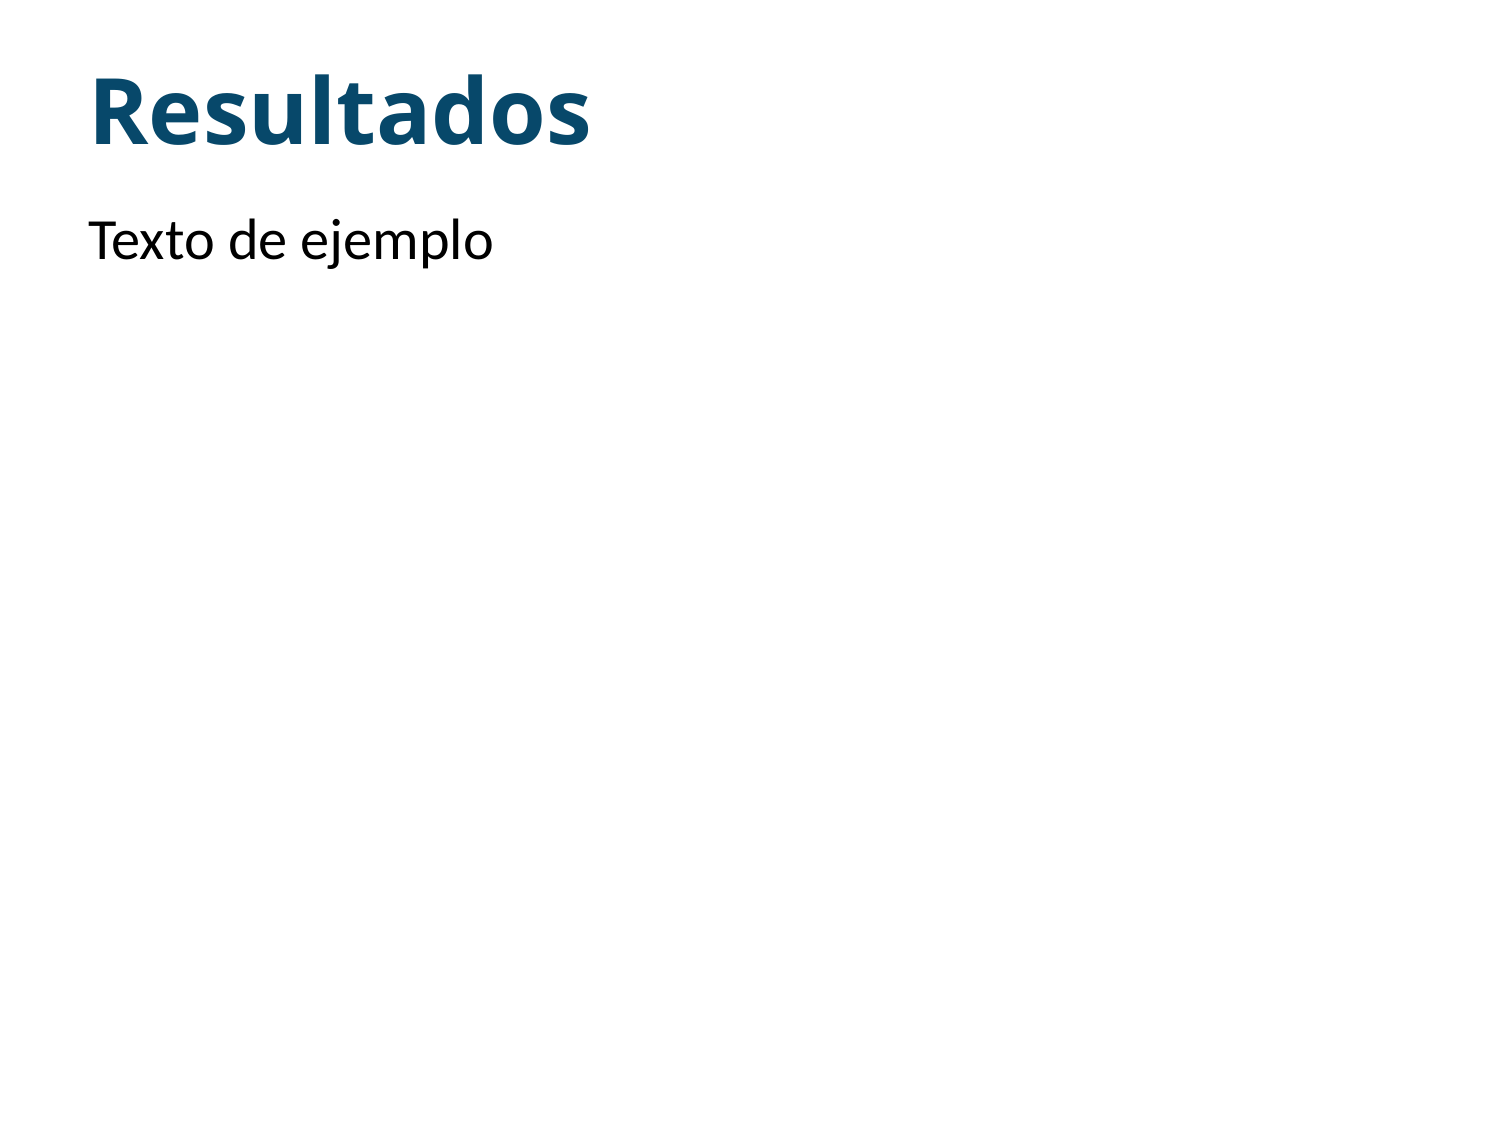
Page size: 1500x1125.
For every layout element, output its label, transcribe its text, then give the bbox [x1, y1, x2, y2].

text_box Resultados [0, 0, 1310, 202]
list Texto de ejemplo [0, 201, 1500, 1014]
